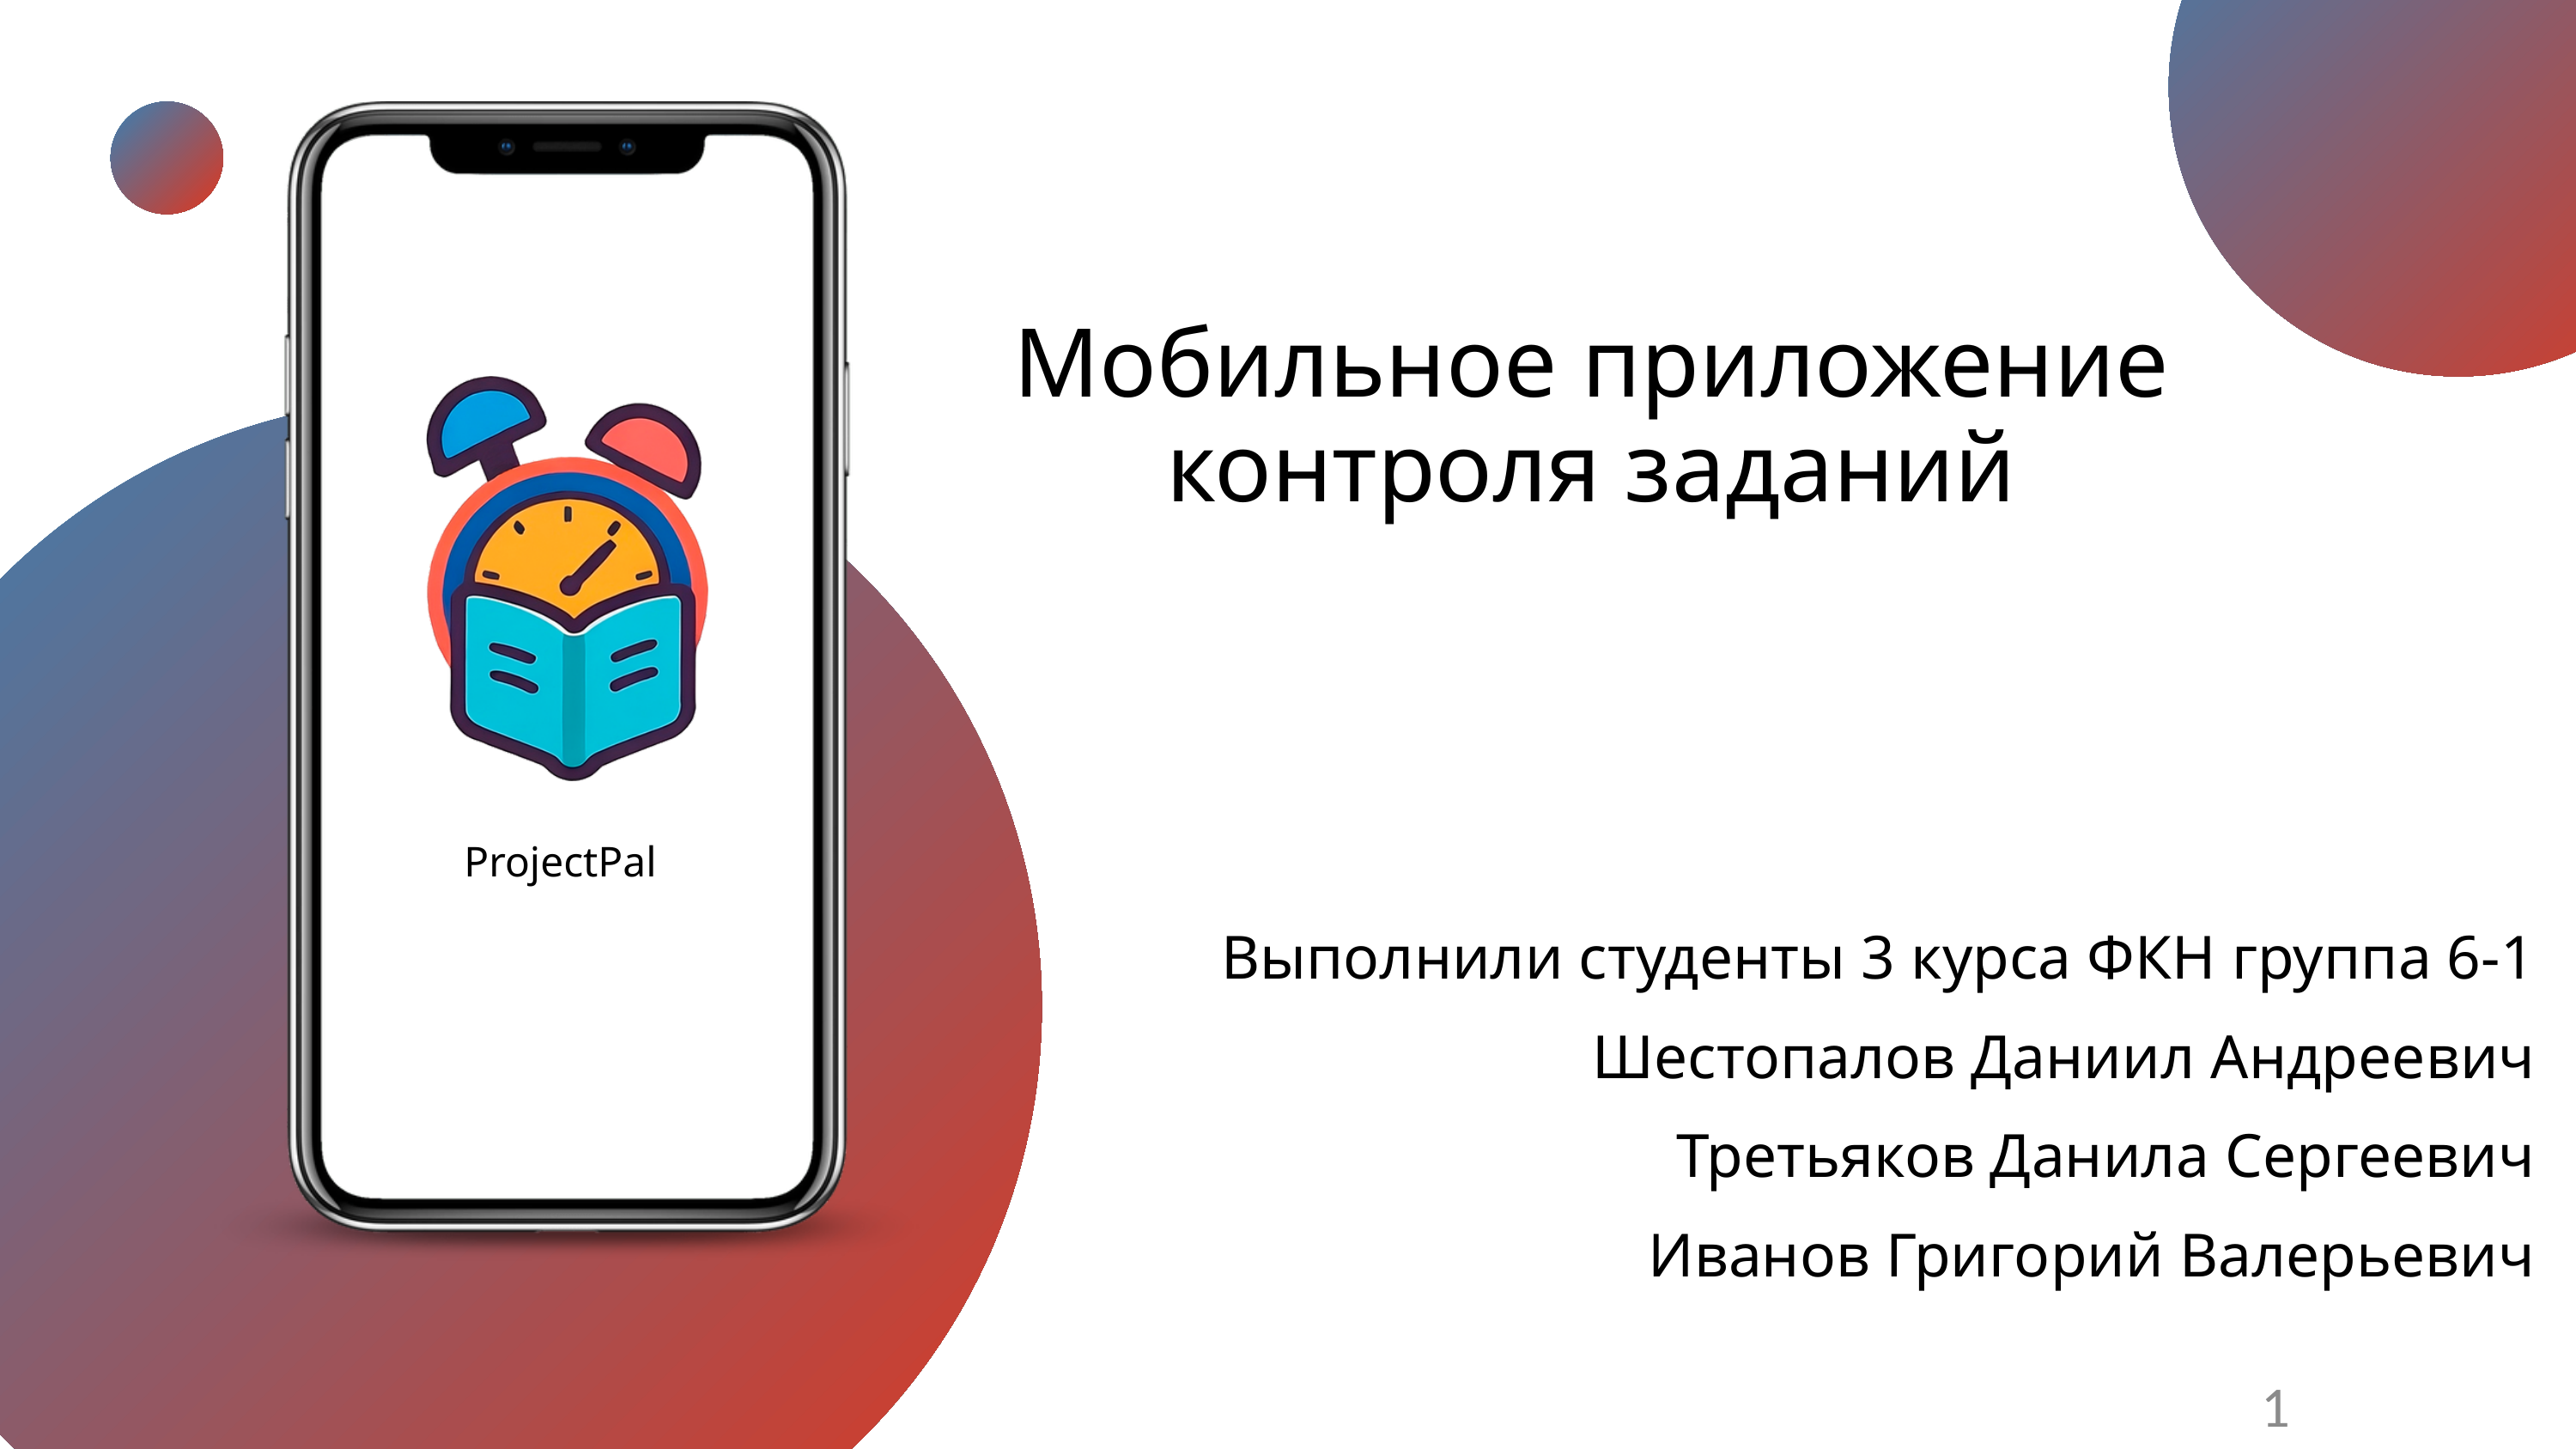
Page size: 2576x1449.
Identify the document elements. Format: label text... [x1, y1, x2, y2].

slide_number 1 [2125, 1379, 2426, 1431]
text_box Мобильное приложение контроля заданий [871, 311, 2312, 521]
text_box Выполнили студенты 3 курса ФКН группа 6-1 Шестопалов Даниил Андреевич Третьяков Данила Сергеевич Иванов Григорий Валерьевич [1047, 891, 2536, 1389]
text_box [110, 101, 224, 215]
text_box [208, 101, 927, 396]
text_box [0, 397, 1042, 1449]
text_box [292, 131, 842, 1230]
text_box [2168, 0, 2576, 377]
